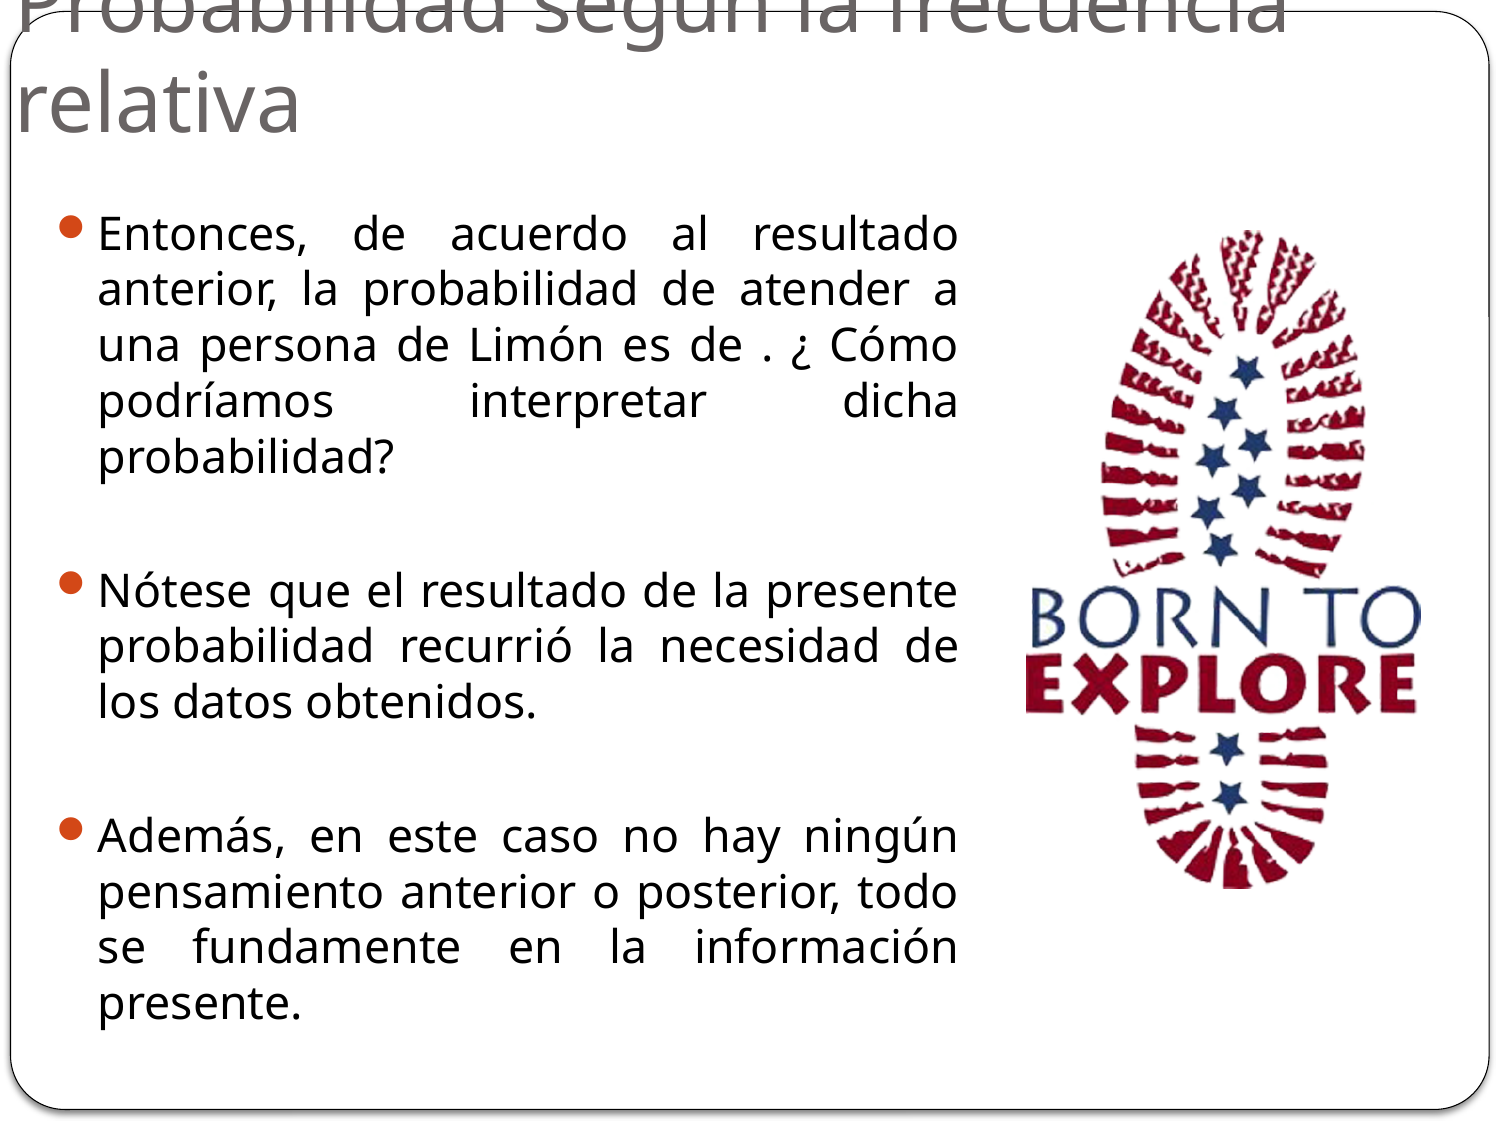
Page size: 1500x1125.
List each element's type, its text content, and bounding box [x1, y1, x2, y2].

picture [997, 219, 1443, 898]
title Probabilidad según la frecuencia relativa [0, 0, 1500, 164]
